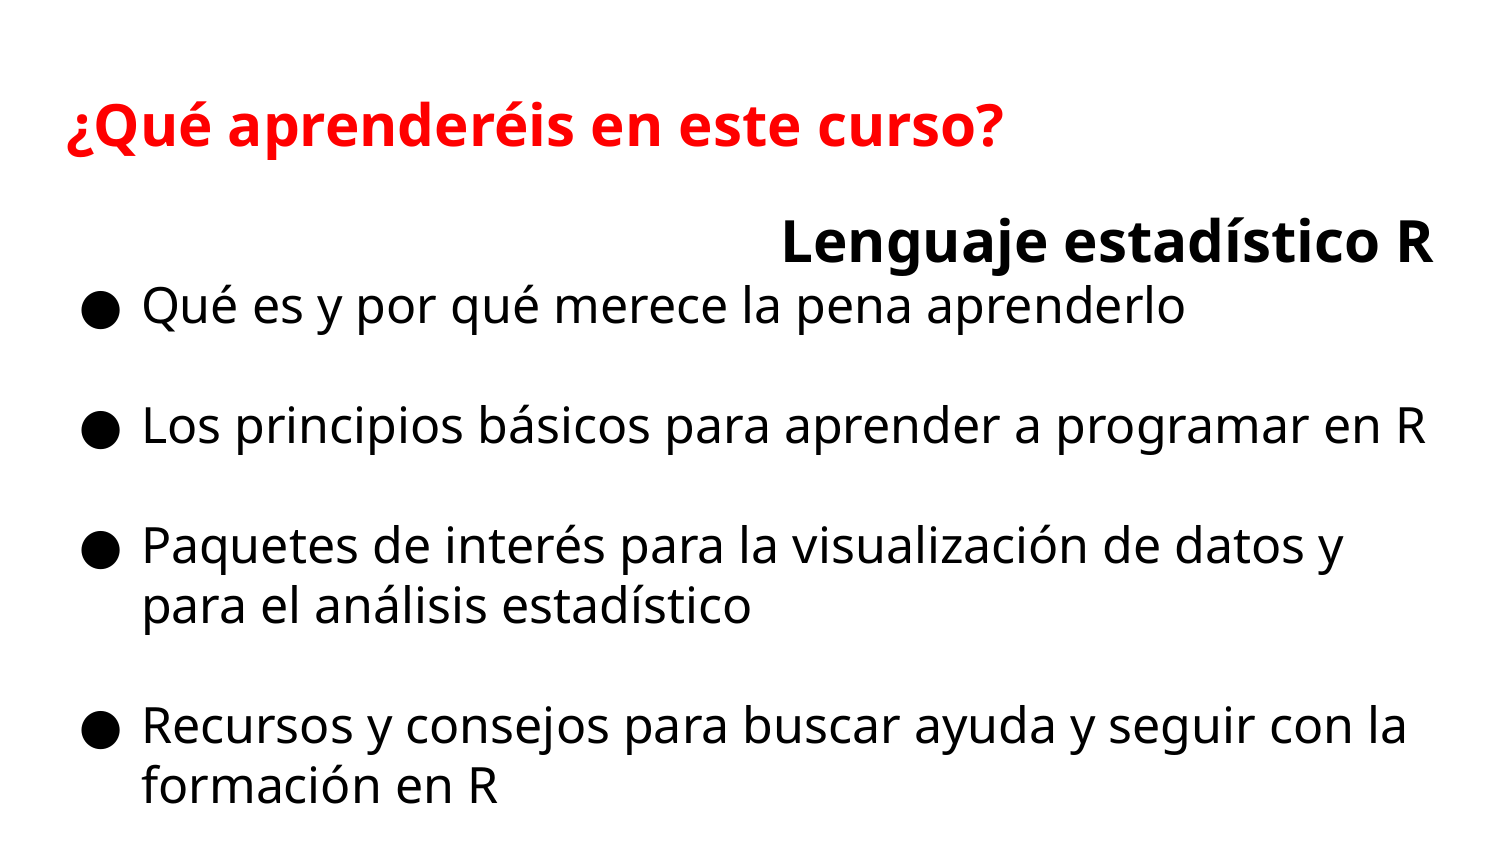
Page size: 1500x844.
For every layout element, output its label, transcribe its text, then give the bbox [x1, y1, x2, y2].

title ¿Qué aprenderéis en este curso? [51, 72, 1449, 167]
list Lenguaje estadístico R Qué es y por qué merece la pena aprenderlo Los principios básicos para aprender a programar en R Paquetes de interés para la visualización de datos y para el análisis estadístico Recursos y consejos para buscar ayuda y seguir con la formación en R [51, 189, 1449, 750]
